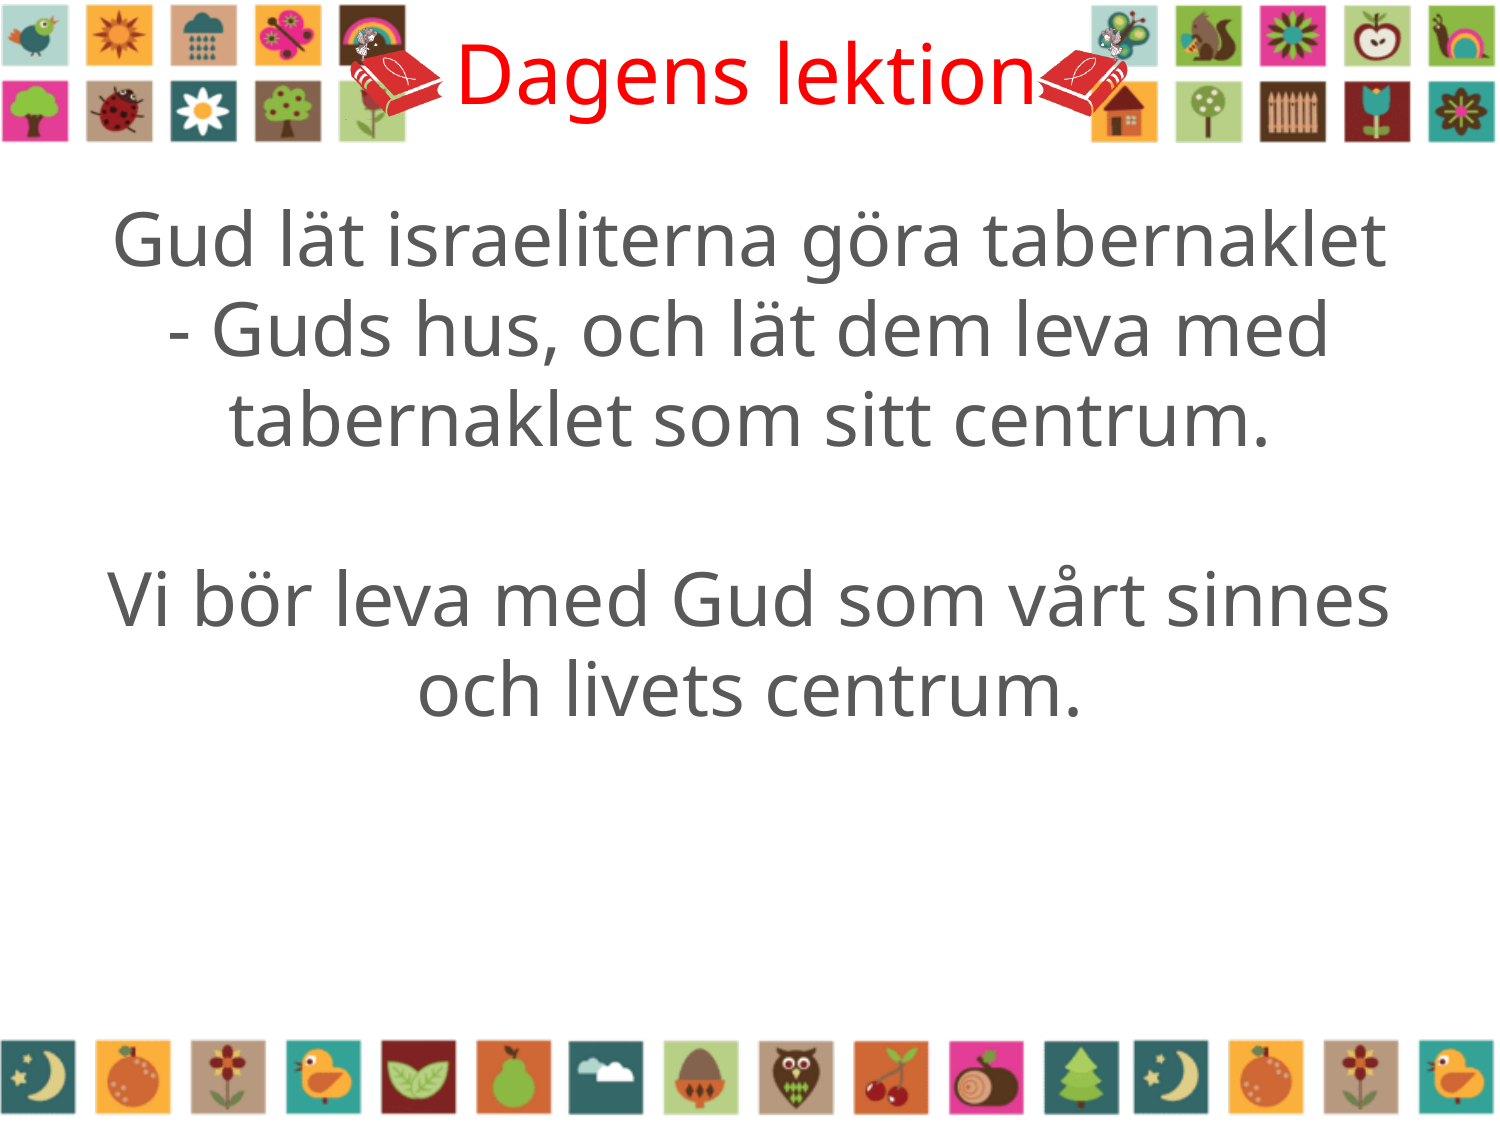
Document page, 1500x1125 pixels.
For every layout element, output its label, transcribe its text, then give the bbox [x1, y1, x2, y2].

text_box Gud lät israeliterna göra tabernaklet - Guds hus, och lät dem leva med tabernaklet som sitt centrum. Vi bör leva med Gud som vårt sinnes och livets centrum. [76, 184, 1424, 740]
picture [1005, 3, 1500, 150]
text_box Dagens lektion [425, 13, 1077, 129]
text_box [0, 1028, 1500, 1118]
picture [0, 3, 475, 150]
